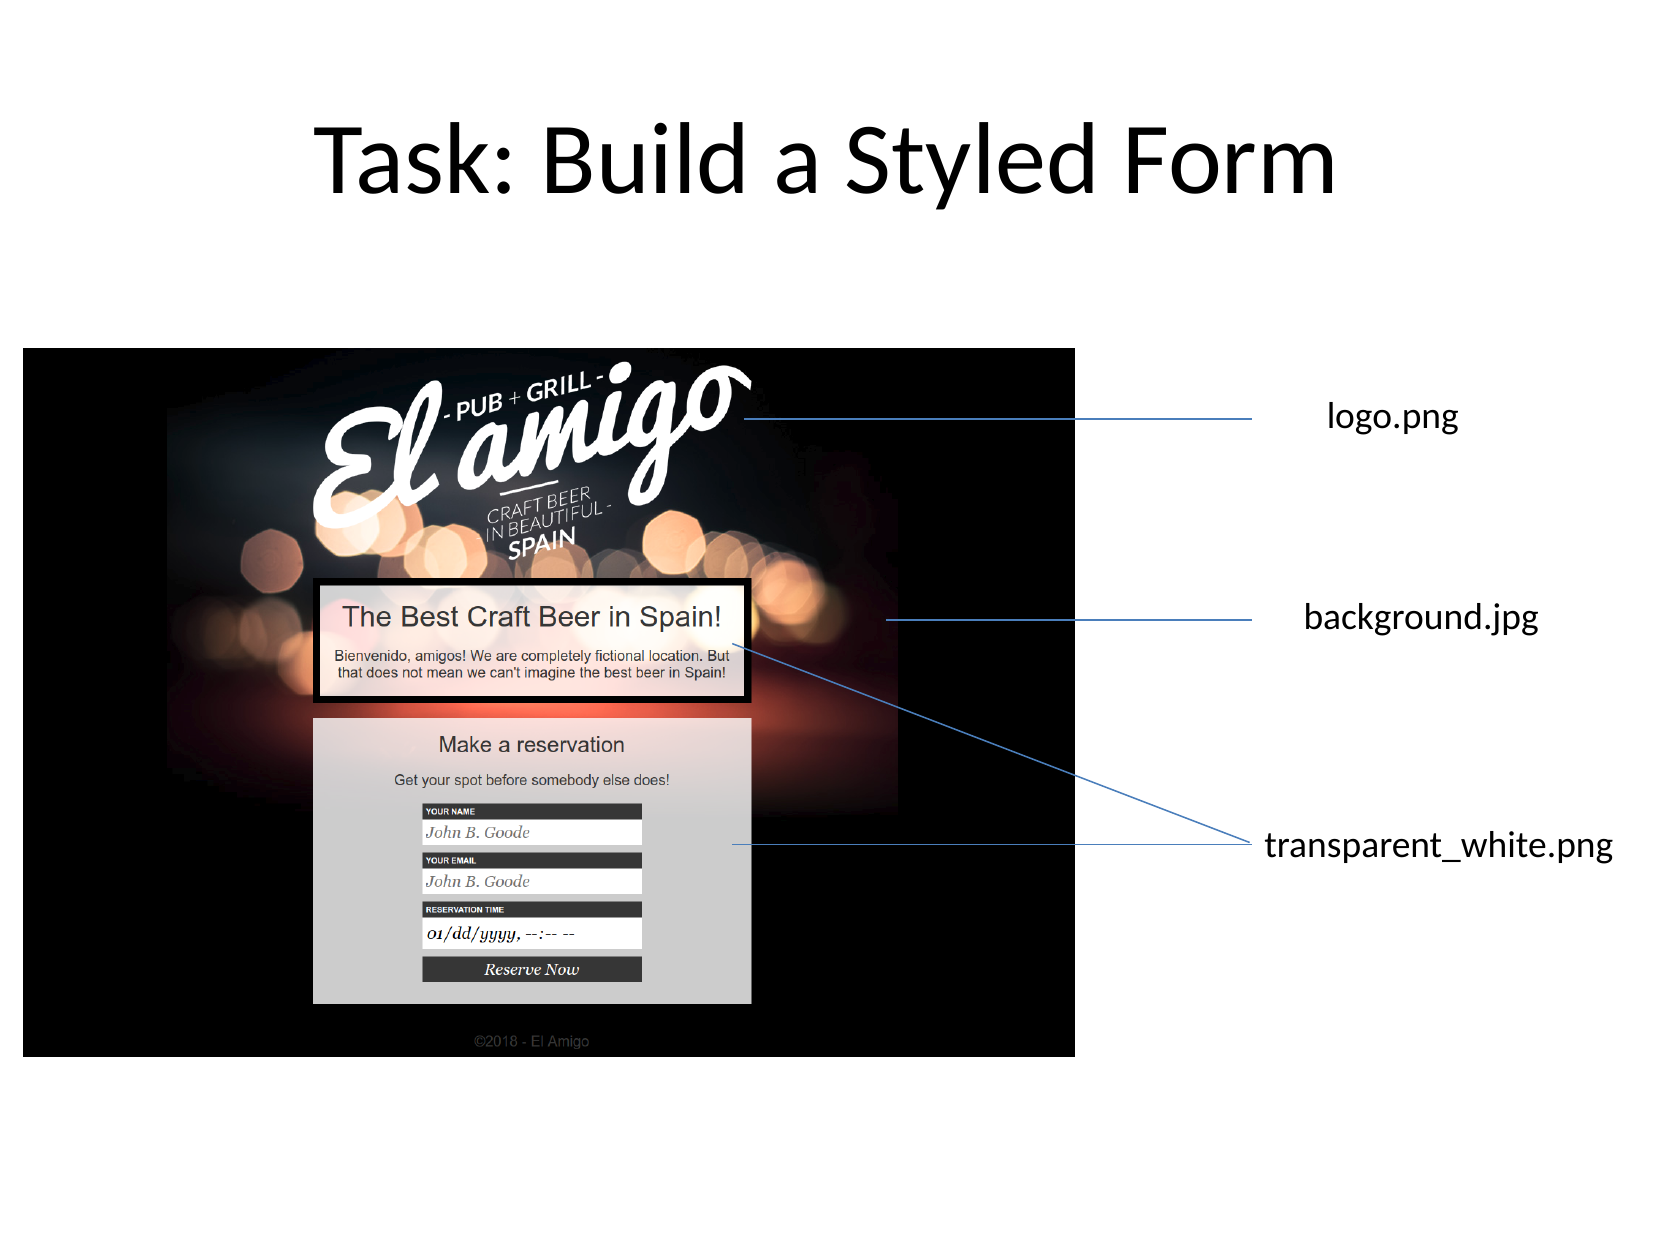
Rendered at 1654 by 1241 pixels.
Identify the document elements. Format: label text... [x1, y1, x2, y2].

picture [23, 348, 1076, 1057]
text_box transparent_white.png [1249, 812, 1629, 873]
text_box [732, 643, 1248, 844]
text_box background.jpg [1288, 584, 1555, 645]
title Task: Build a Styled Form [82, 49, 1571, 257]
text_box logo.png [1312, 383, 1475, 444]
